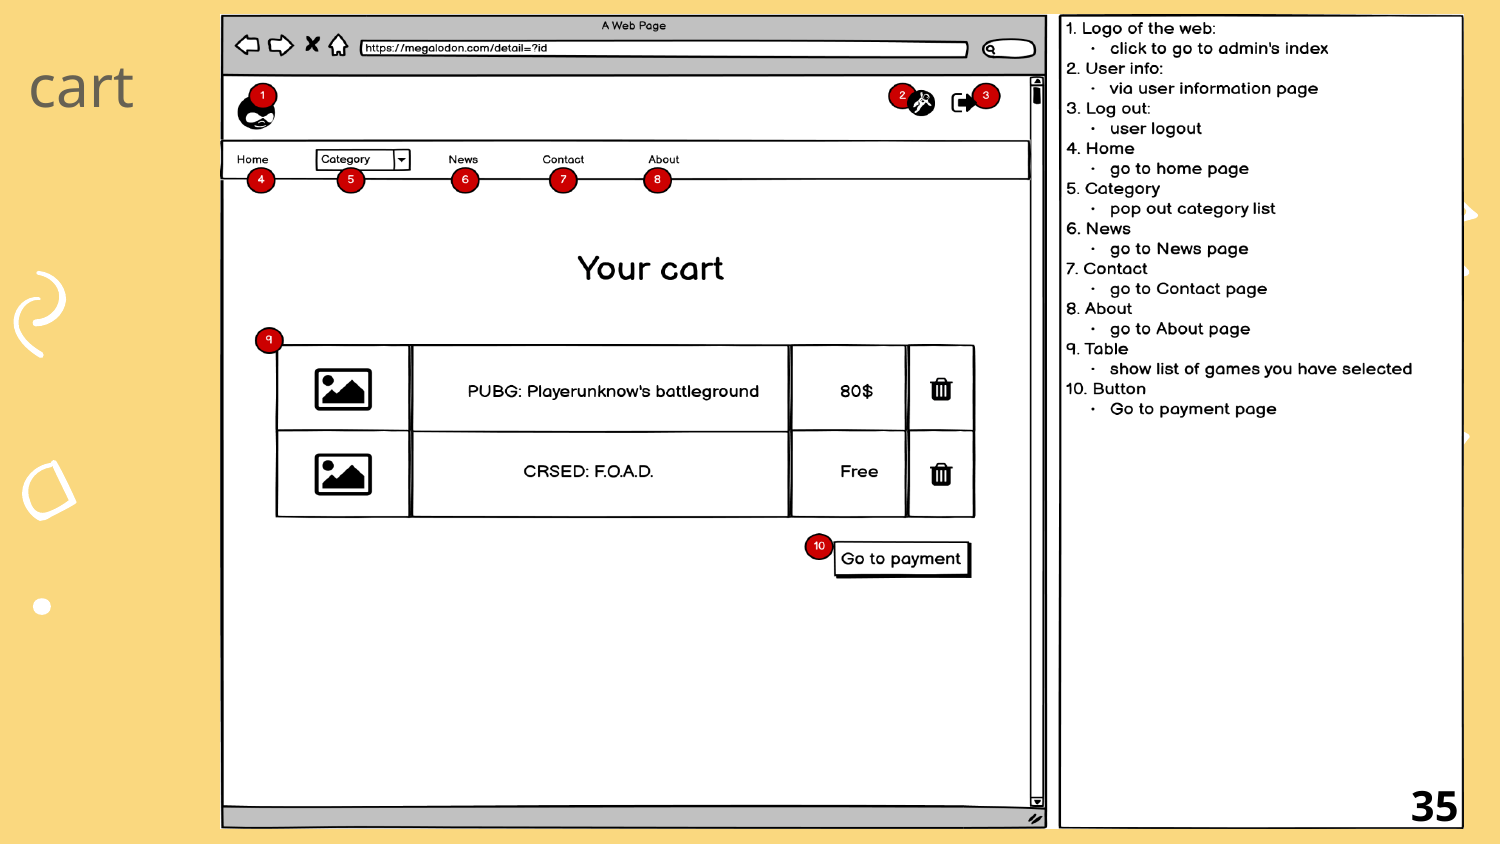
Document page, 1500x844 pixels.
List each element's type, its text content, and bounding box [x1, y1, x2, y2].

picture [220, 14, 1464, 830]
slide_number ‹#› [1467, 764, 1474, 829]
title cart [13, 34, 203, 139]
